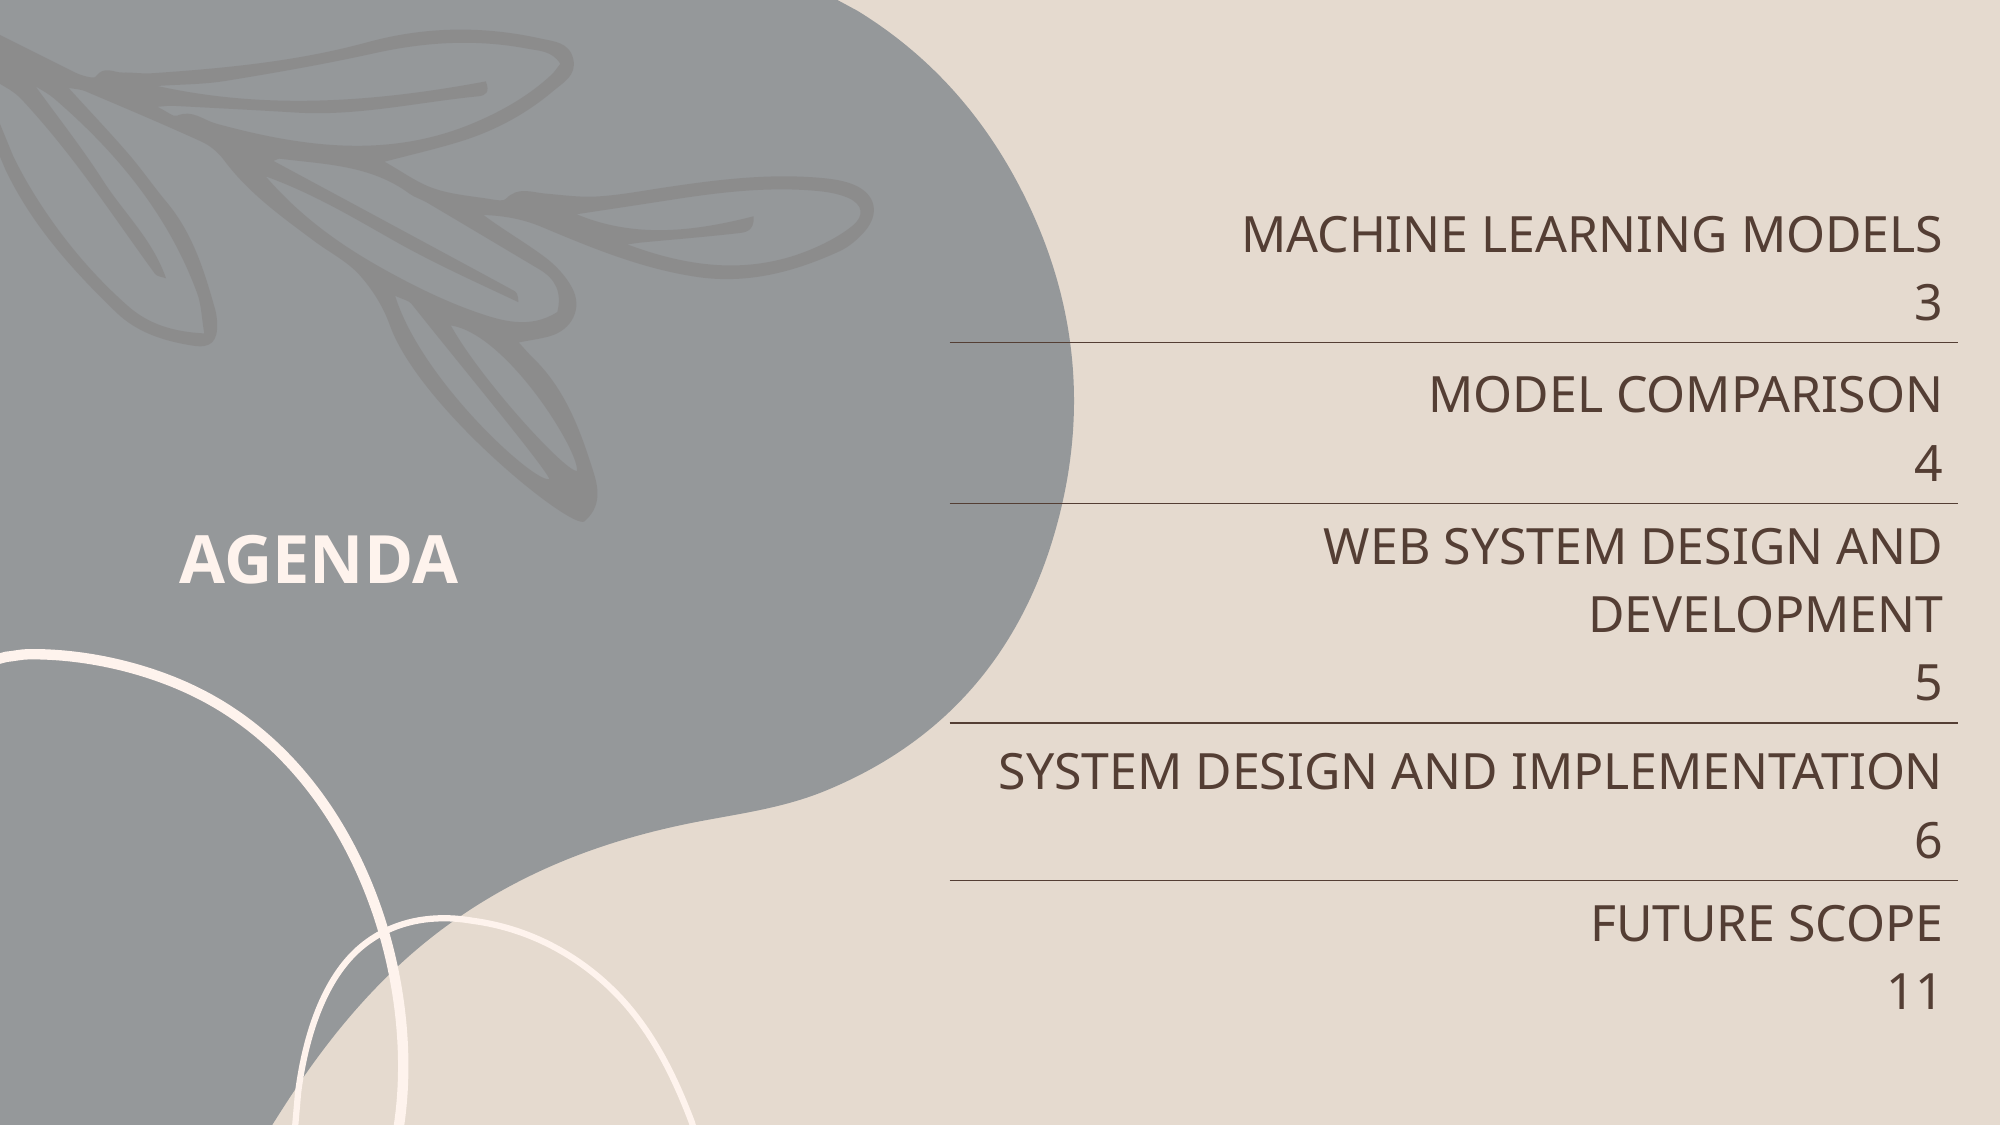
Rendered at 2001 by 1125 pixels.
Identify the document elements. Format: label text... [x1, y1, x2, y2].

table_cell MODEL COMPARISON 4 [950, 343, 1958, 503]
title AGENDA [164, 149, 1090, 975]
table_cell FUTURE SCOPE 11 [950, 881, 1958, 1032]
table_cell WEB SYSTEM DESIGN AND DEVELOPMENT 5 [950, 504, 1958, 722]
table_header MACHINE LEARNING MODELS 3 [950, 191, 1958, 342]
table_cell SYSTEM DESIGN AND IMPLEMENTATION 6 [950, 724, 1958, 880]
